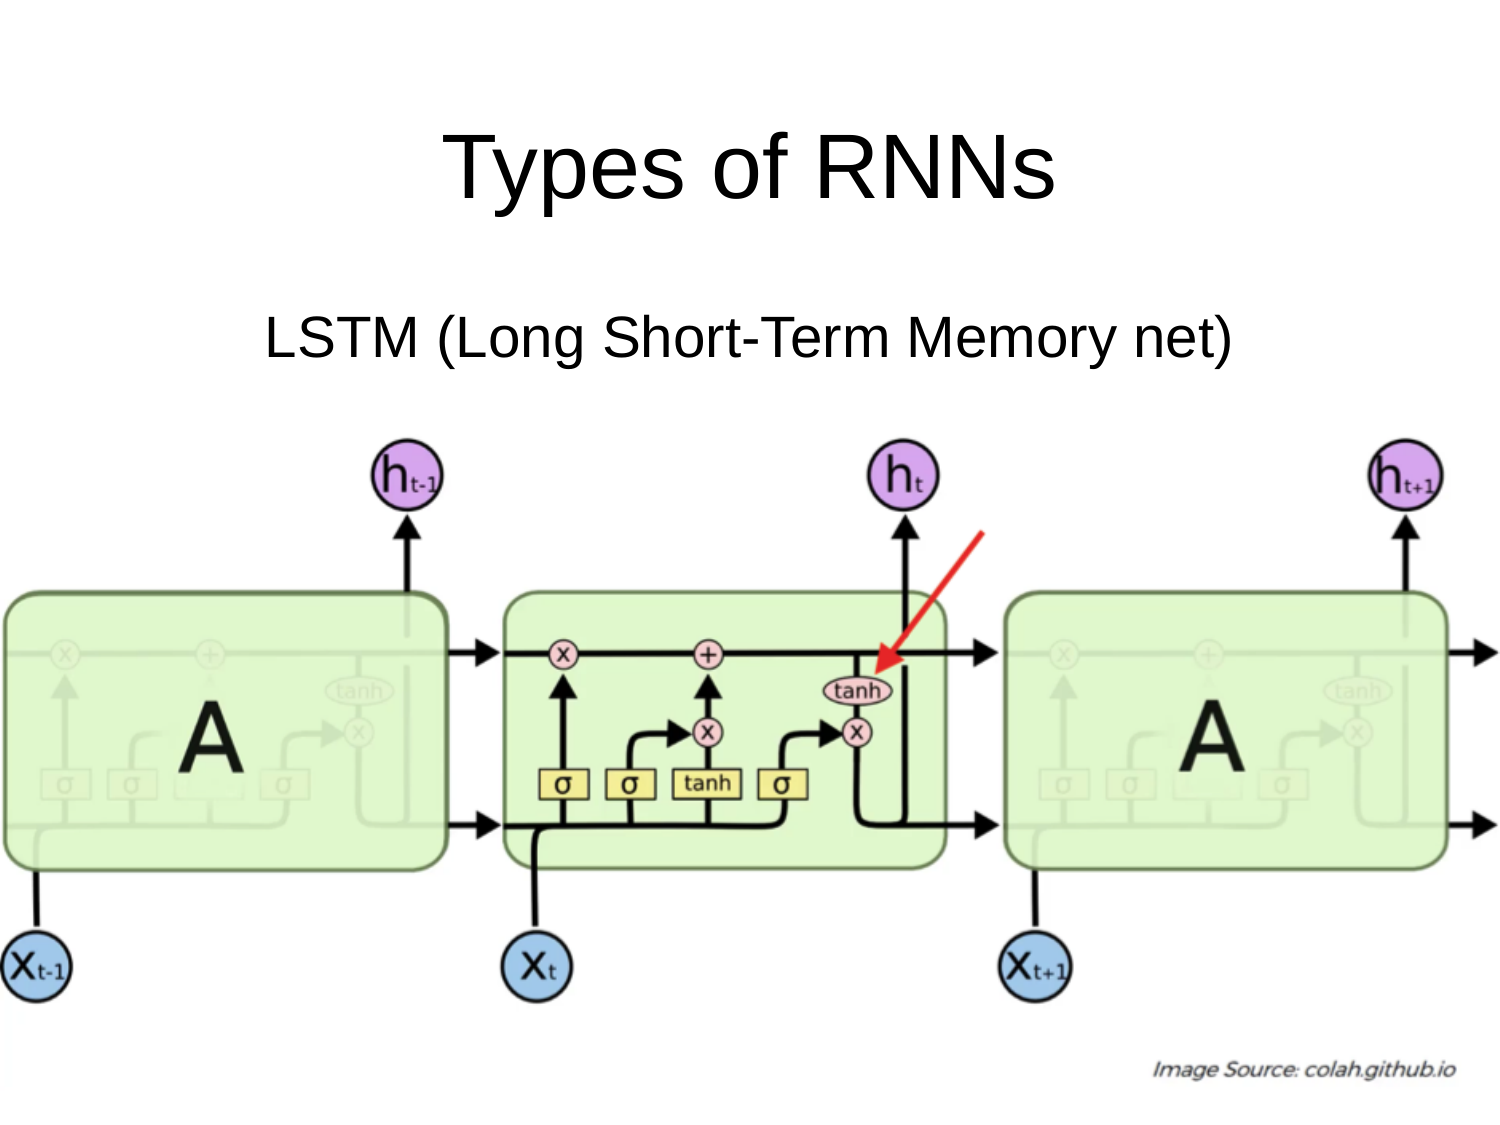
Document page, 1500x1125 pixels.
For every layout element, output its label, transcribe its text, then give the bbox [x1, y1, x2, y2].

picture [0, 431, 1500, 1091]
list LSTM (Long Short-Term Memory net) [103, 299, 1397, 431]
title Types of RNNs [0, 59, 1500, 278]
